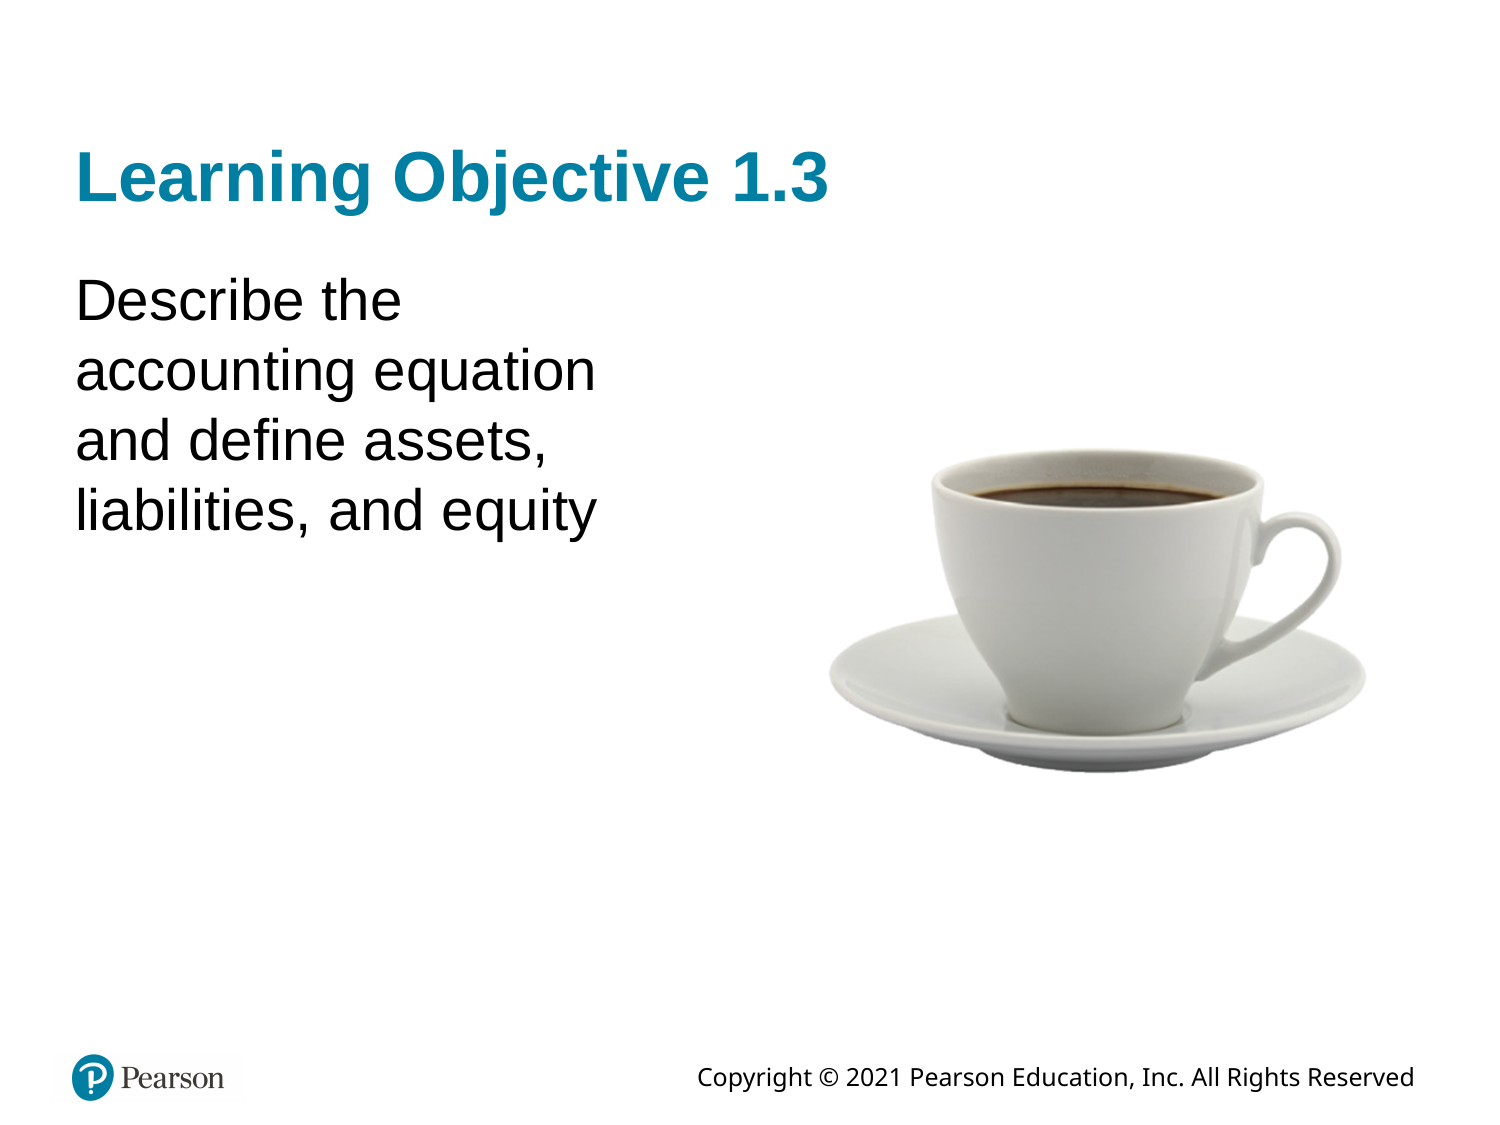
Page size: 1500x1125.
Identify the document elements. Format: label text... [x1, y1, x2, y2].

picture [51, 1053, 245, 1102]
title Learning Objective 1.3 [75, 35, 1425, 216]
list Describe the accounting equation and define assets, liabilities, and equity [75, 262, 650, 588]
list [813, 437, 1395, 797]
